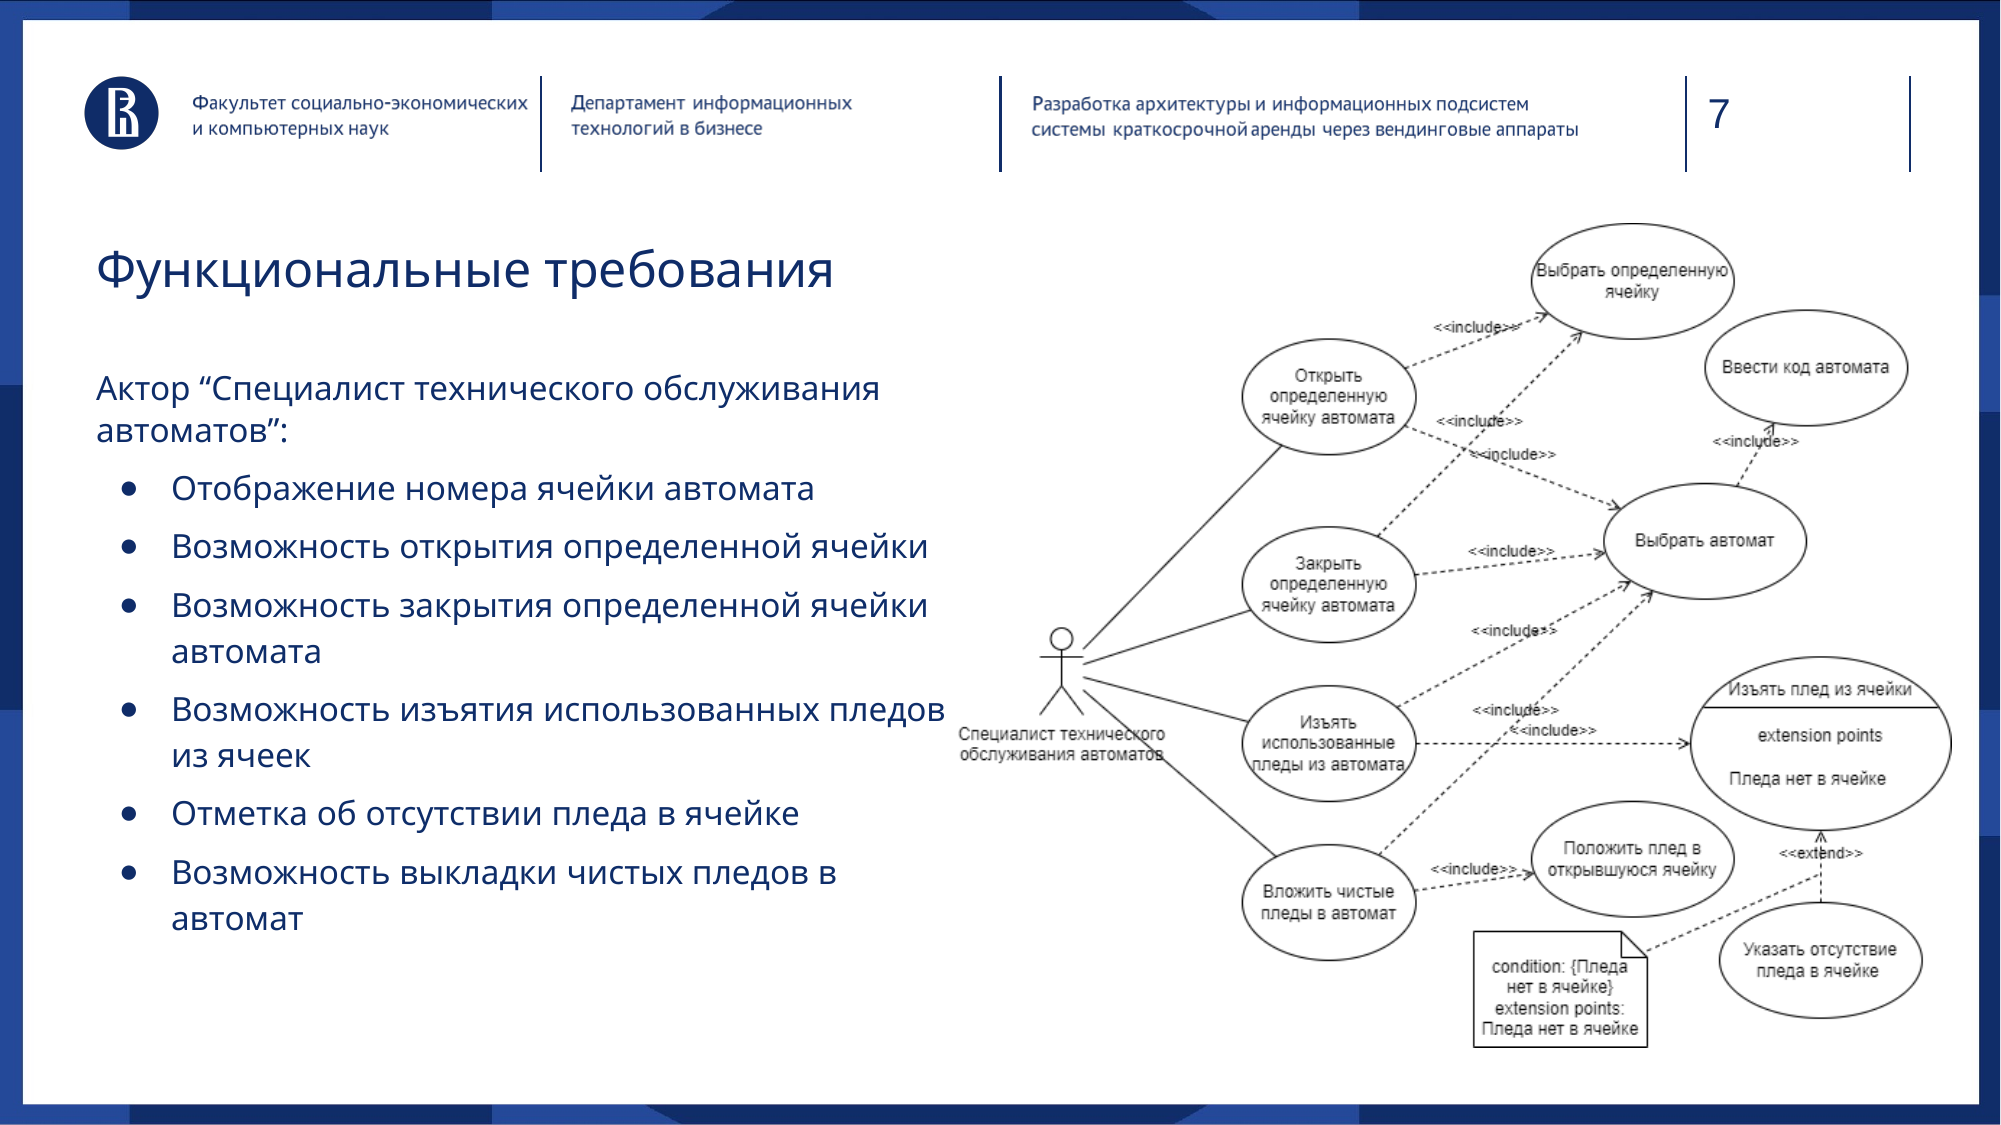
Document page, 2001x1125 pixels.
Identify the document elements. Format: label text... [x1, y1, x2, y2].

title Функциональные требования [96, 237, 957, 364]
list Актор “Специалист технического обслуживания автоматов”: Отображение номера ячейки автомата Возможность открытия определенной ячейки Возможность закрытия определенной ячейки автомата Возможность изъятия использованных пледов из ячеек Отметка об отсутствии пледа в ячейке Возможность выкладки чистых пледов в автомат [96, 364, 957, 965]
picture [0, 0, 2001, 1125]
